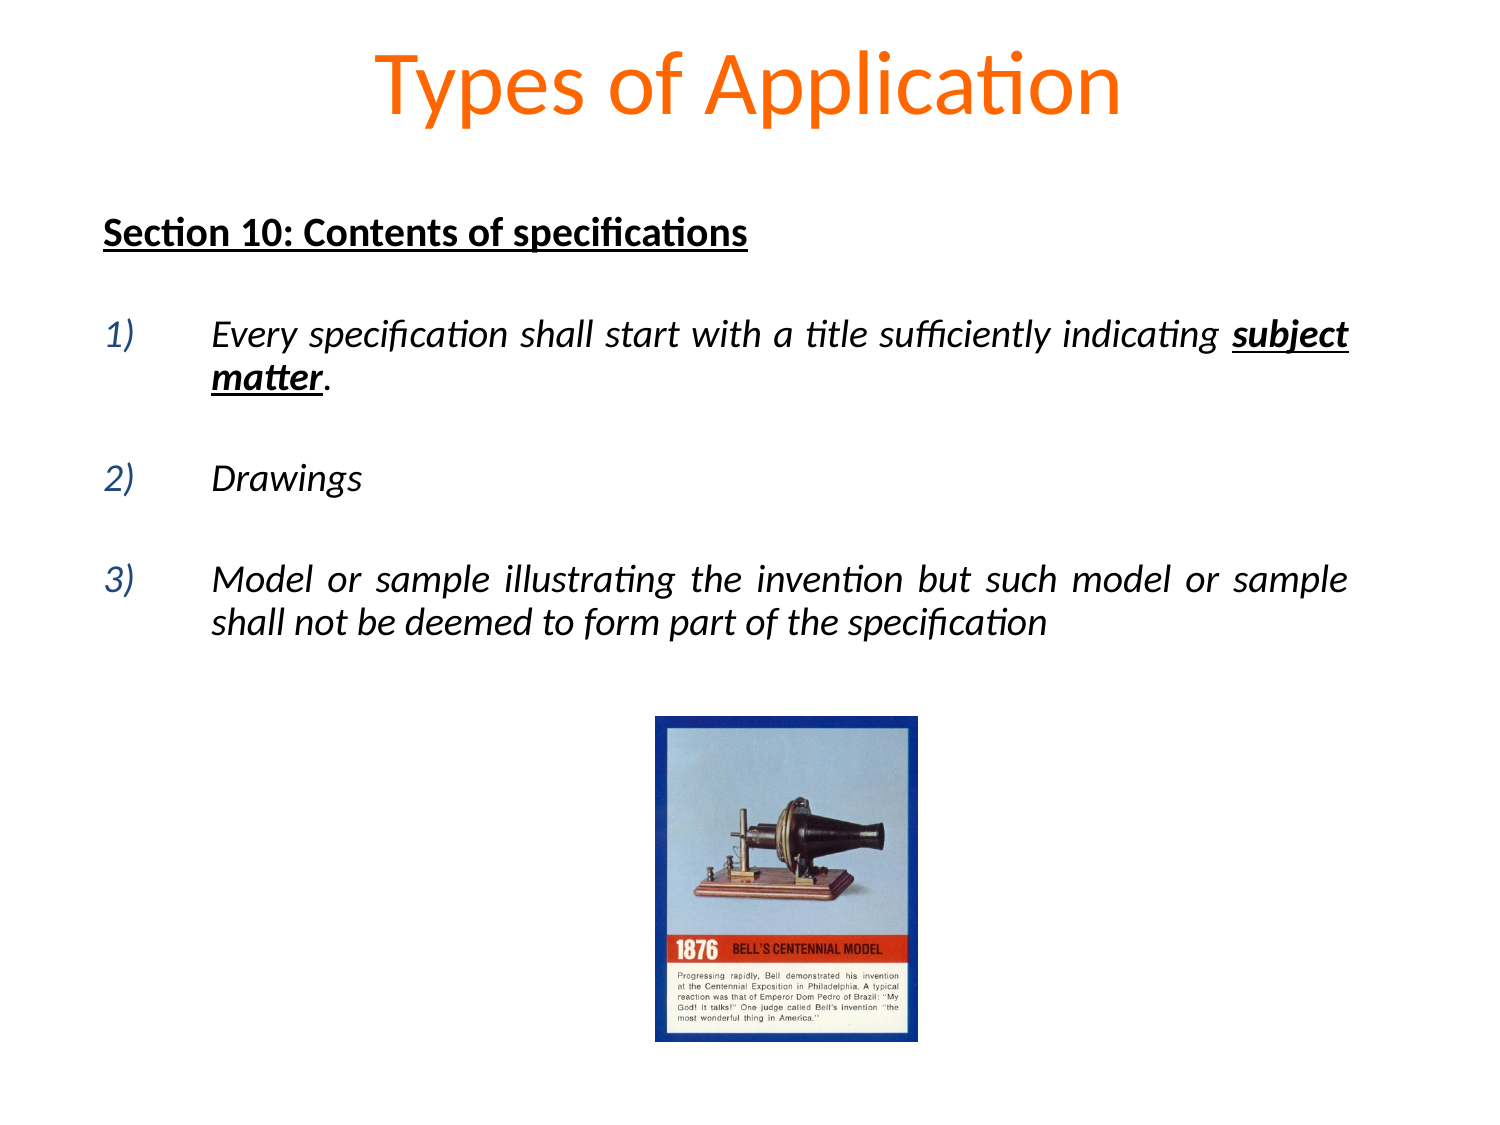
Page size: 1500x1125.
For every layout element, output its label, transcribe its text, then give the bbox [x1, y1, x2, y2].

title Types of Application [37, 7, 1463, 141]
text_box Section 10: Contents of specifications Every specification shall start with a title sufficiently indicating subject matter. Drawings Model or sample illustrating the invention but such model or sample shall not be deemed to form part of the specification [88, 202, 1364, 941]
picture [655, 715, 918, 1042]
